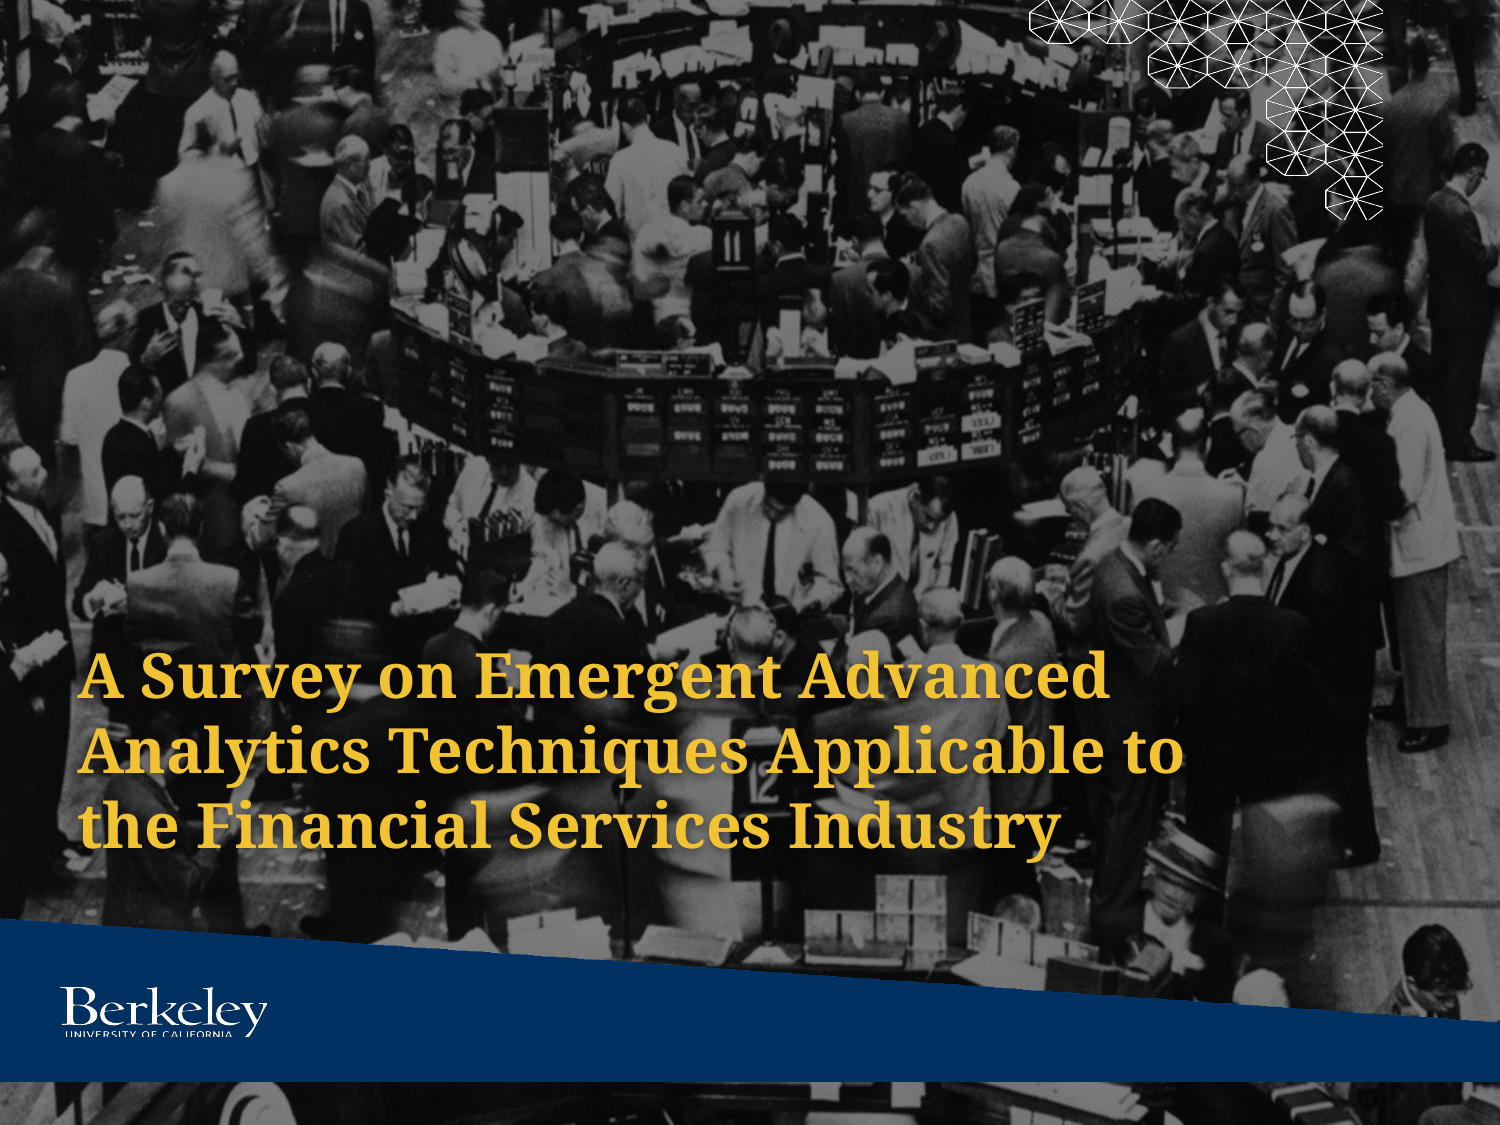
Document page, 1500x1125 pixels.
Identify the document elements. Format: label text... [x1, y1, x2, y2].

picture [0, 0, 1500, 1125]
title A Survey on Emergent Advanced Analytics Techniques Applicable to the Financial Services Industry [62, 611, 1307, 869]
